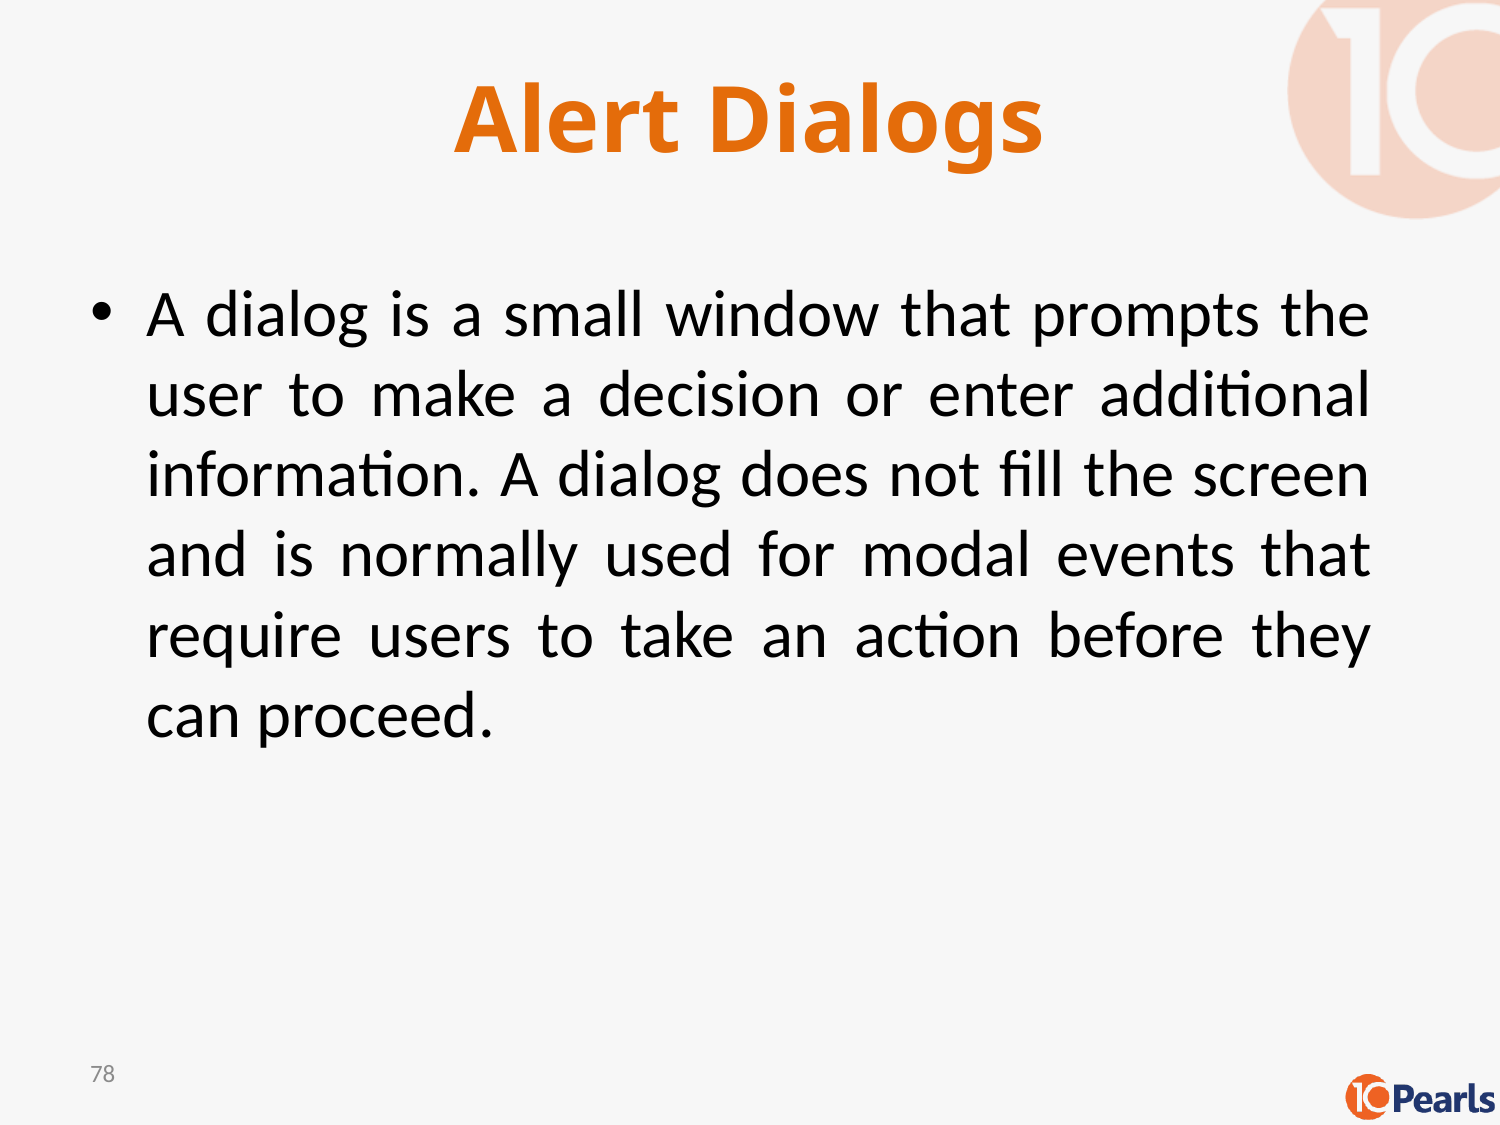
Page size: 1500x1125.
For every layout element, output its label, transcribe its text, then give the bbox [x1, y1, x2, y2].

title Alert Dialogs [75, 45, 1282, 188]
picture [1345, 1074, 1495, 1120]
list A dialog is a small window that prompts the user to make a decision or enter additional information. A dialog does not fill the screen and is normally used for modal events that require users to take an action before they can proceed. [75, 262, 1388, 988]
picture [1287, 0, 1500, 221]
slide_number 78 [75, 1042, 425, 1103]
